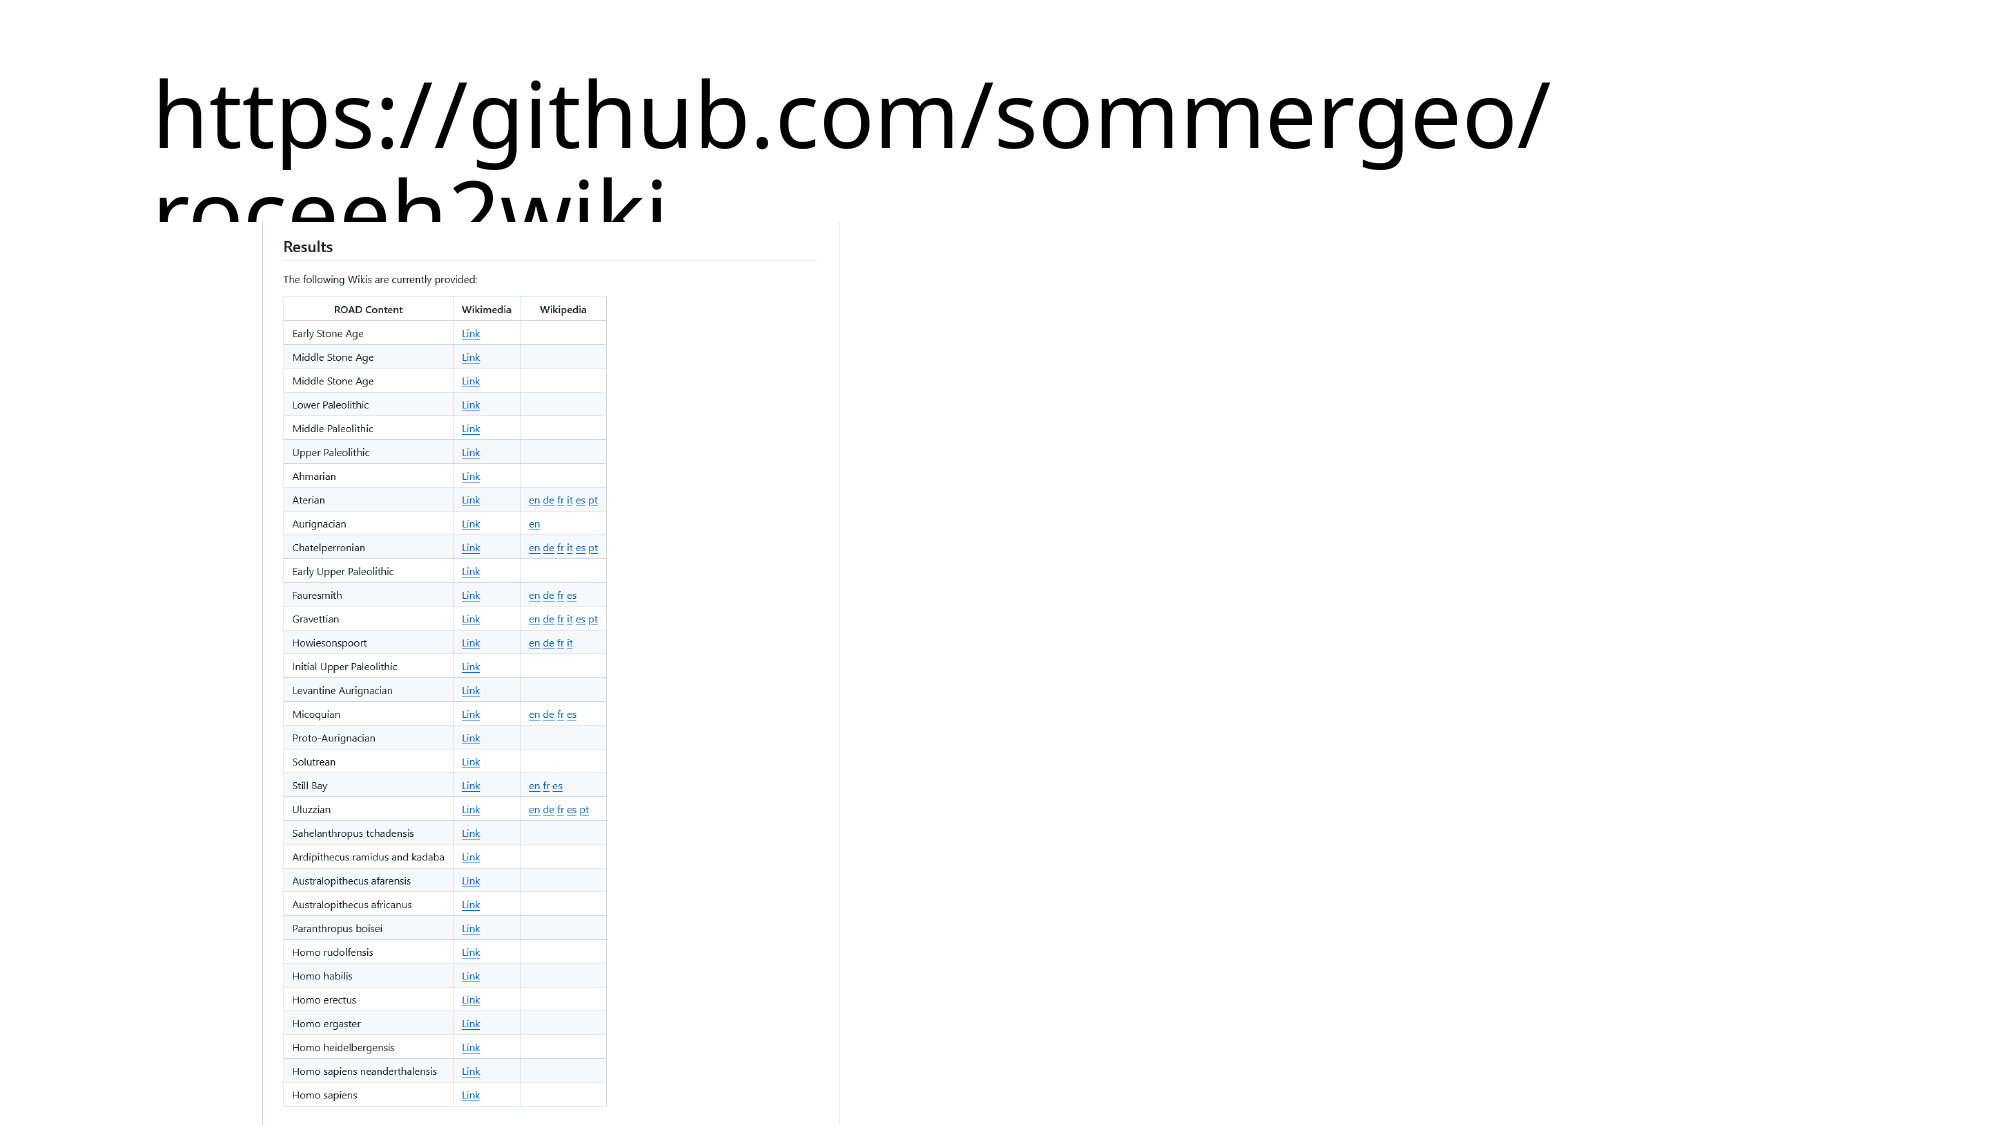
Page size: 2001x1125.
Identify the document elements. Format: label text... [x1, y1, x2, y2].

title https://github.com/sommergeo/roceeh2wiki [137, 59, 1863, 278]
picture [35, 221, 1272, 1125]
